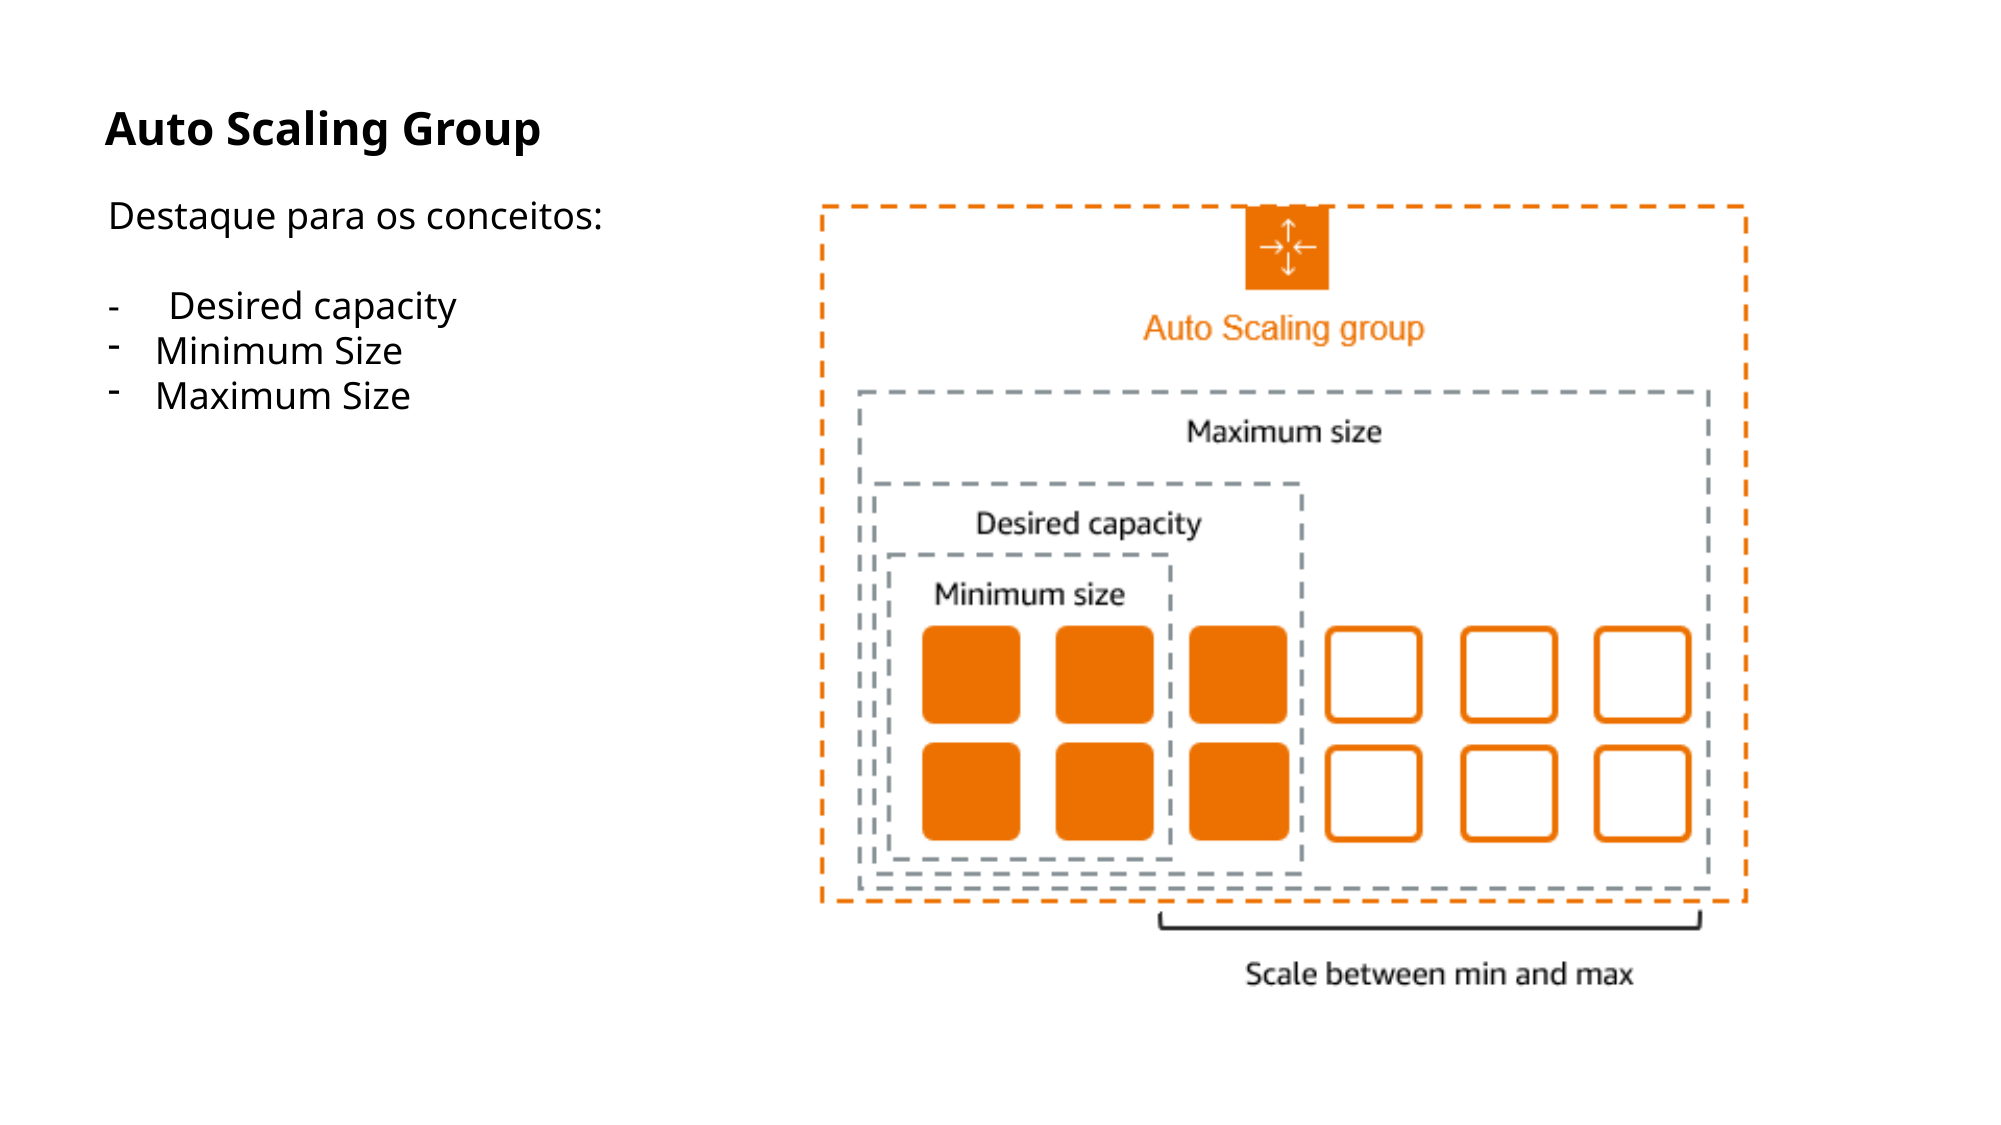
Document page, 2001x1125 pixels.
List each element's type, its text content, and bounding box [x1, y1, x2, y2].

picture [803, 184, 1760, 1009]
text_box Auto Scaling Group [90, 92, 557, 163]
text_box Destaque para os conceitos: - Desired capacity Minimum Size Maximum Size [93, 184, 619, 425]
